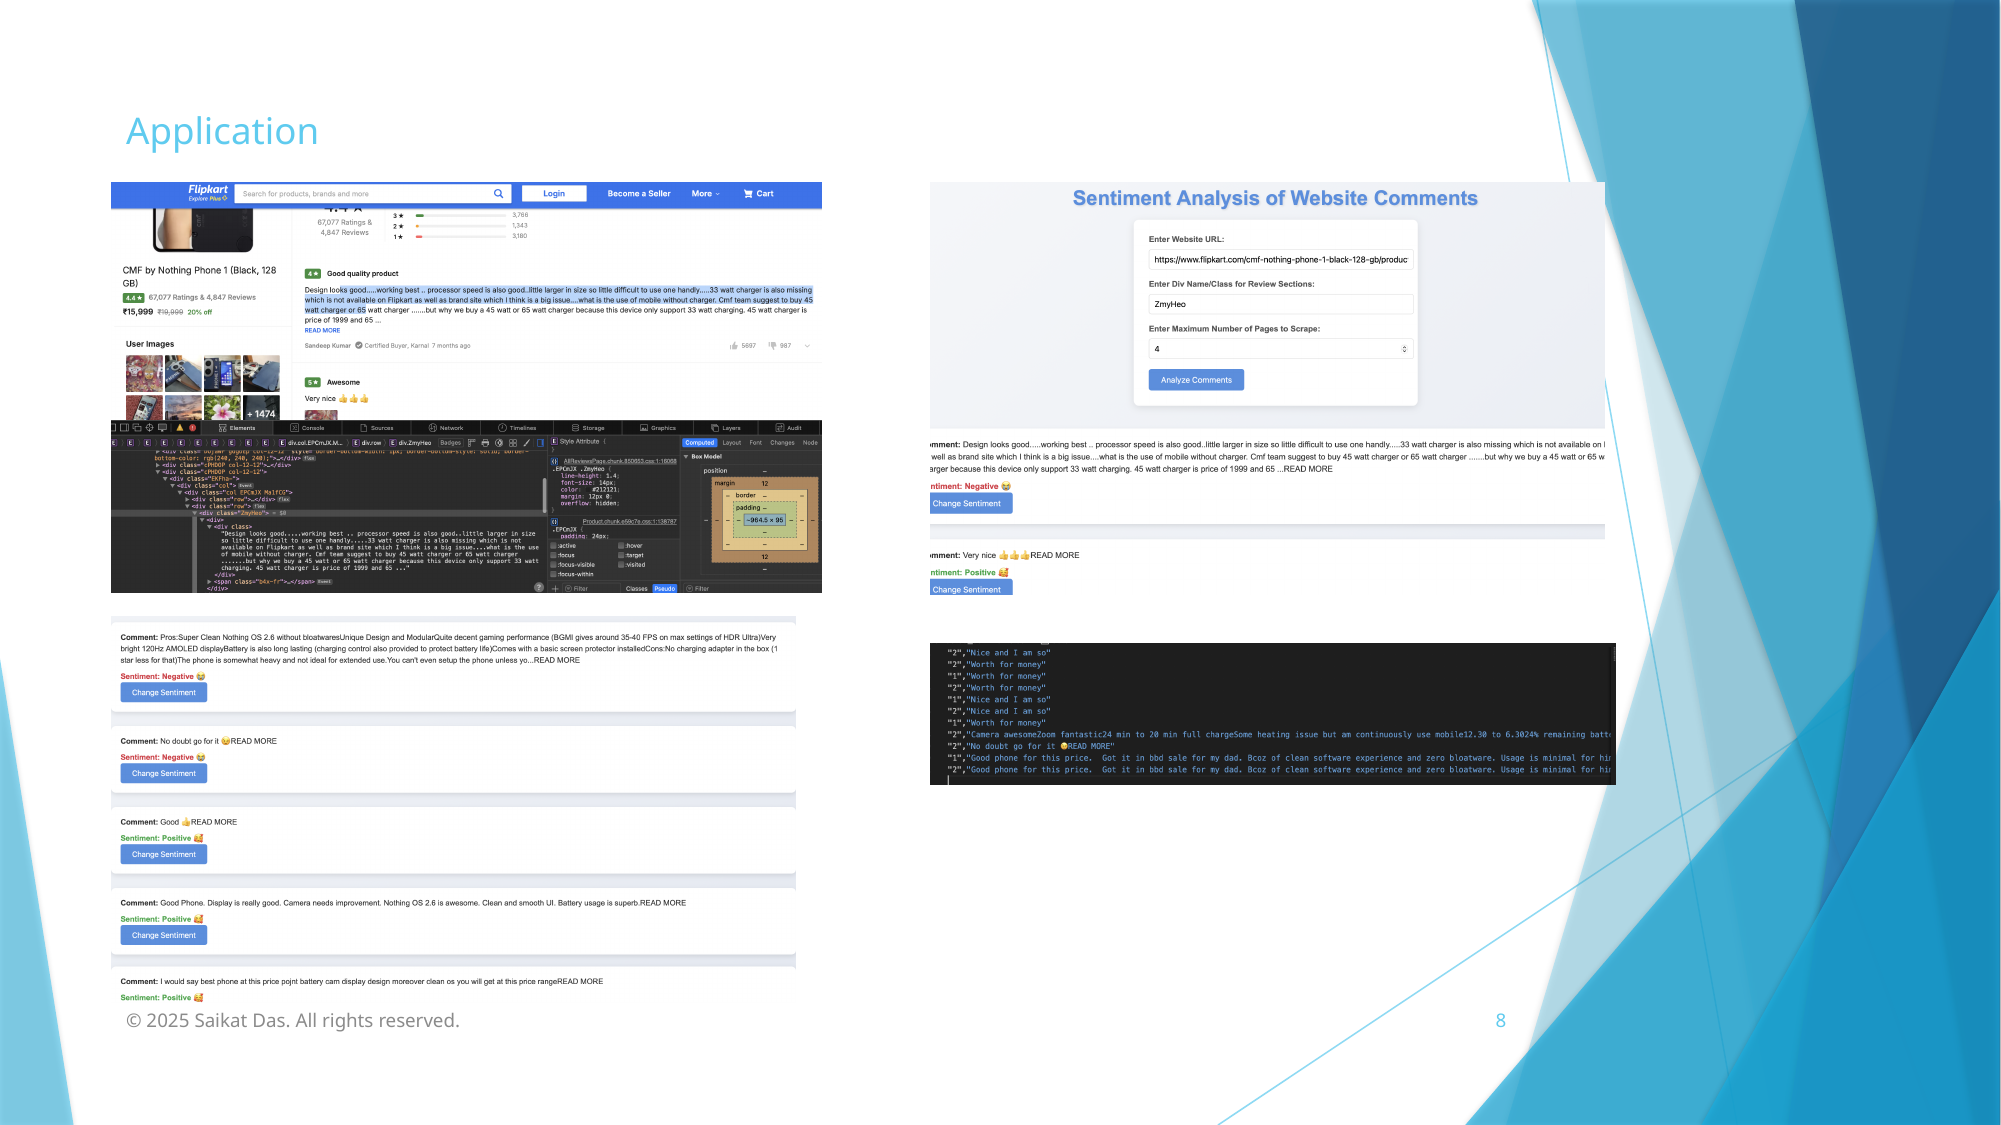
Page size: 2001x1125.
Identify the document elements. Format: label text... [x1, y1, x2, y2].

slide_number 8 [1409, 991, 1522, 1051]
picture [930, 642, 1616, 786]
footer ©️ 2025 Saikat Das. All rights reserved. [111, 991, 1145, 1051]
title Application [111, 99, 1410, 160]
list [110, 182, 822, 594]
picture [930, 182, 1606, 596]
picture [110, 615, 796, 1003]
